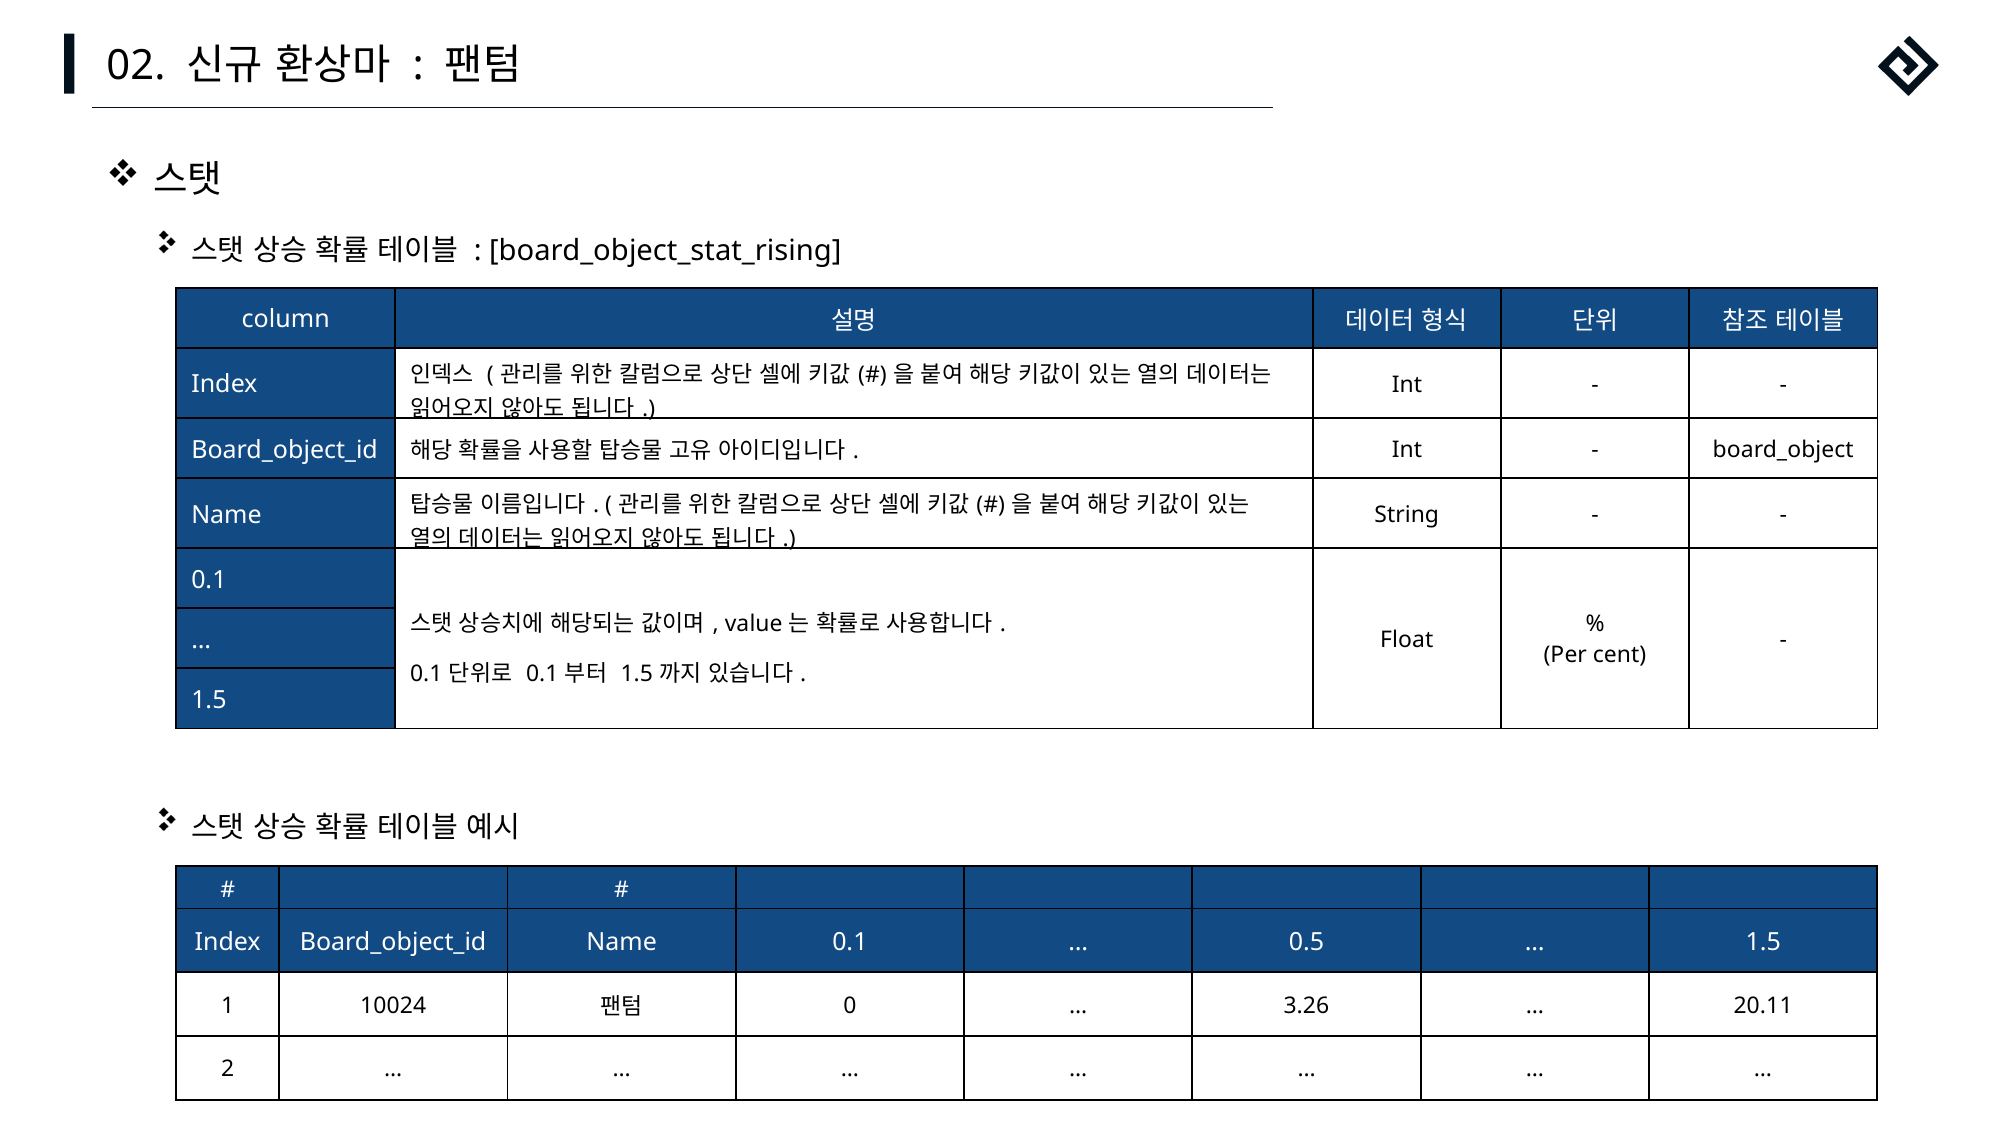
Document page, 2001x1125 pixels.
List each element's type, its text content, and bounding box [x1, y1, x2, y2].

table_header 단위 [1502, 289, 1688, 347]
table_cell - [1502, 349, 1688, 417]
table_cell … [1650, 1037, 1876, 1099]
text_box 스탯 [91, 125, 1521, 208]
table_header # [508, 867, 735, 908]
table_header [1650, 867, 1876, 908]
table_cell … [1422, 1037, 1648, 1099]
table_cell - [1502, 479, 1688, 547]
picture [150, 803, 177, 834]
table_cell 2 [177, 1037, 278, 1099]
table_cell … [1422, 909, 1648, 971]
table_cell Float [1314, 549, 1500, 728]
table_cell - [1690, 479, 1877, 547]
table_cell 0.1 [177, 549, 394, 607]
table_cell … [965, 973, 1191, 1035]
table_cell Int [1314, 349, 1500, 417]
table_header [737, 867, 963, 908]
table_cell Board_object_id [280, 909, 507, 971]
table_cell … [737, 1037, 963, 1099]
picture [150, 225, 177, 257]
table_cell String [1314, 479, 1500, 547]
table_cell 0.1 [737, 909, 963, 971]
table_cell 0 [737, 973, 963, 1035]
table_cell … [965, 909, 1191, 971]
table_cell - [1690, 549, 1877, 728]
table_cell - [1690, 349, 1877, 417]
table_header [1422, 867, 1648, 908]
table_header 참조 테이블 [1690, 289, 1877, 347]
table_header column [177, 289, 394, 347]
table_cell … [280, 1037, 507, 1099]
table_cell 1.5 [177, 669, 394, 728]
table_cell … [508, 1037, 735, 1099]
table_cell 팬텀 [508, 973, 735, 1035]
table_header [965, 867, 1191, 908]
table_cell 1 [177, 973, 278, 1035]
table_cell 스탯 상승치에 해당되는 값이며, value는 확률로 사용합니다. 0.1단위로 0.1부터 1.5까지 있습니다. [396, 549, 1312, 728]
table_cell Index [177, 909, 278, 971]
table_cell 20.11 [1650, 973, 1876, 1035]
table_cell … [965, 1037, 1191, 1099]
table_header # [177, 867, 278, 908]
table_cell 1.5 [1650, 909, 1876, 971]
table_cell board_object [1690, 419, 1877, 477]
table_cell … [1193, 1037, 1420, 1099]
table_cell Name [508, 909, 735, 971]
table_cell % (Per cent) [1502, 549, 1688, 728]
table_header 데이터 형식 [1314, 289, 1500, 347]
picture [1877, 35, 1940, 97]
table_cell Name [177, 479, 394, 547]
table_header 설명 [396, 289, 1312, 347]
text_box 스탯 상승 확률 테이블 예시 [176, 783, 1559, 851]
text_box [63, 32, 76, 95]
table_cell 탑승물 이름입니다. (관리를 위한 칼럼으로 상단 셀에 키값(#)을 붙여 해당 키값이 있는 열의 데이터는 읽어오지 않아도 됩니다.) [396, 479, 1312, 547]
table_cell 3.26 [1193, 973, 1420, 1035]
table_cell 0.5 [1193, 909, 1420, 971]
table_cell - [1502, 419, 1688, 477]
table_cell Index [177, 349, 394, 417]
table_header [1193, 867, 1420, 908]
text_box 스탯 상승 확률 테이블 : [board_object_stat_rising] [176, 205, 1559, 274]
text_box 02. 신규 환상마 : 팬텀 [91, 30, 796, 95]
table_cell 10024 [280, 973, 507, 1035]
table_cell Int [1314, 419, 1500, 477]
table_cell Board_object_id [177, 419, 394, 477]
table_header [280, 867, 507, 908]
table_cell 해당 확률을 사용할 탑승물 고유 아이디입니다. [396, 419, 1312, 477]
table_cell … [1422, 973, 1648, 1035]
table_cell … [177, 609, 394, 667]
table_cell 인덱스 (관리를 위한 칼럼으로 상단 셀에 키값(#)을 붙여 해당 키값이 있는 열의 데이터는 읽어오지 않아도 됩니다.) [396, 349, 1312, 417]
